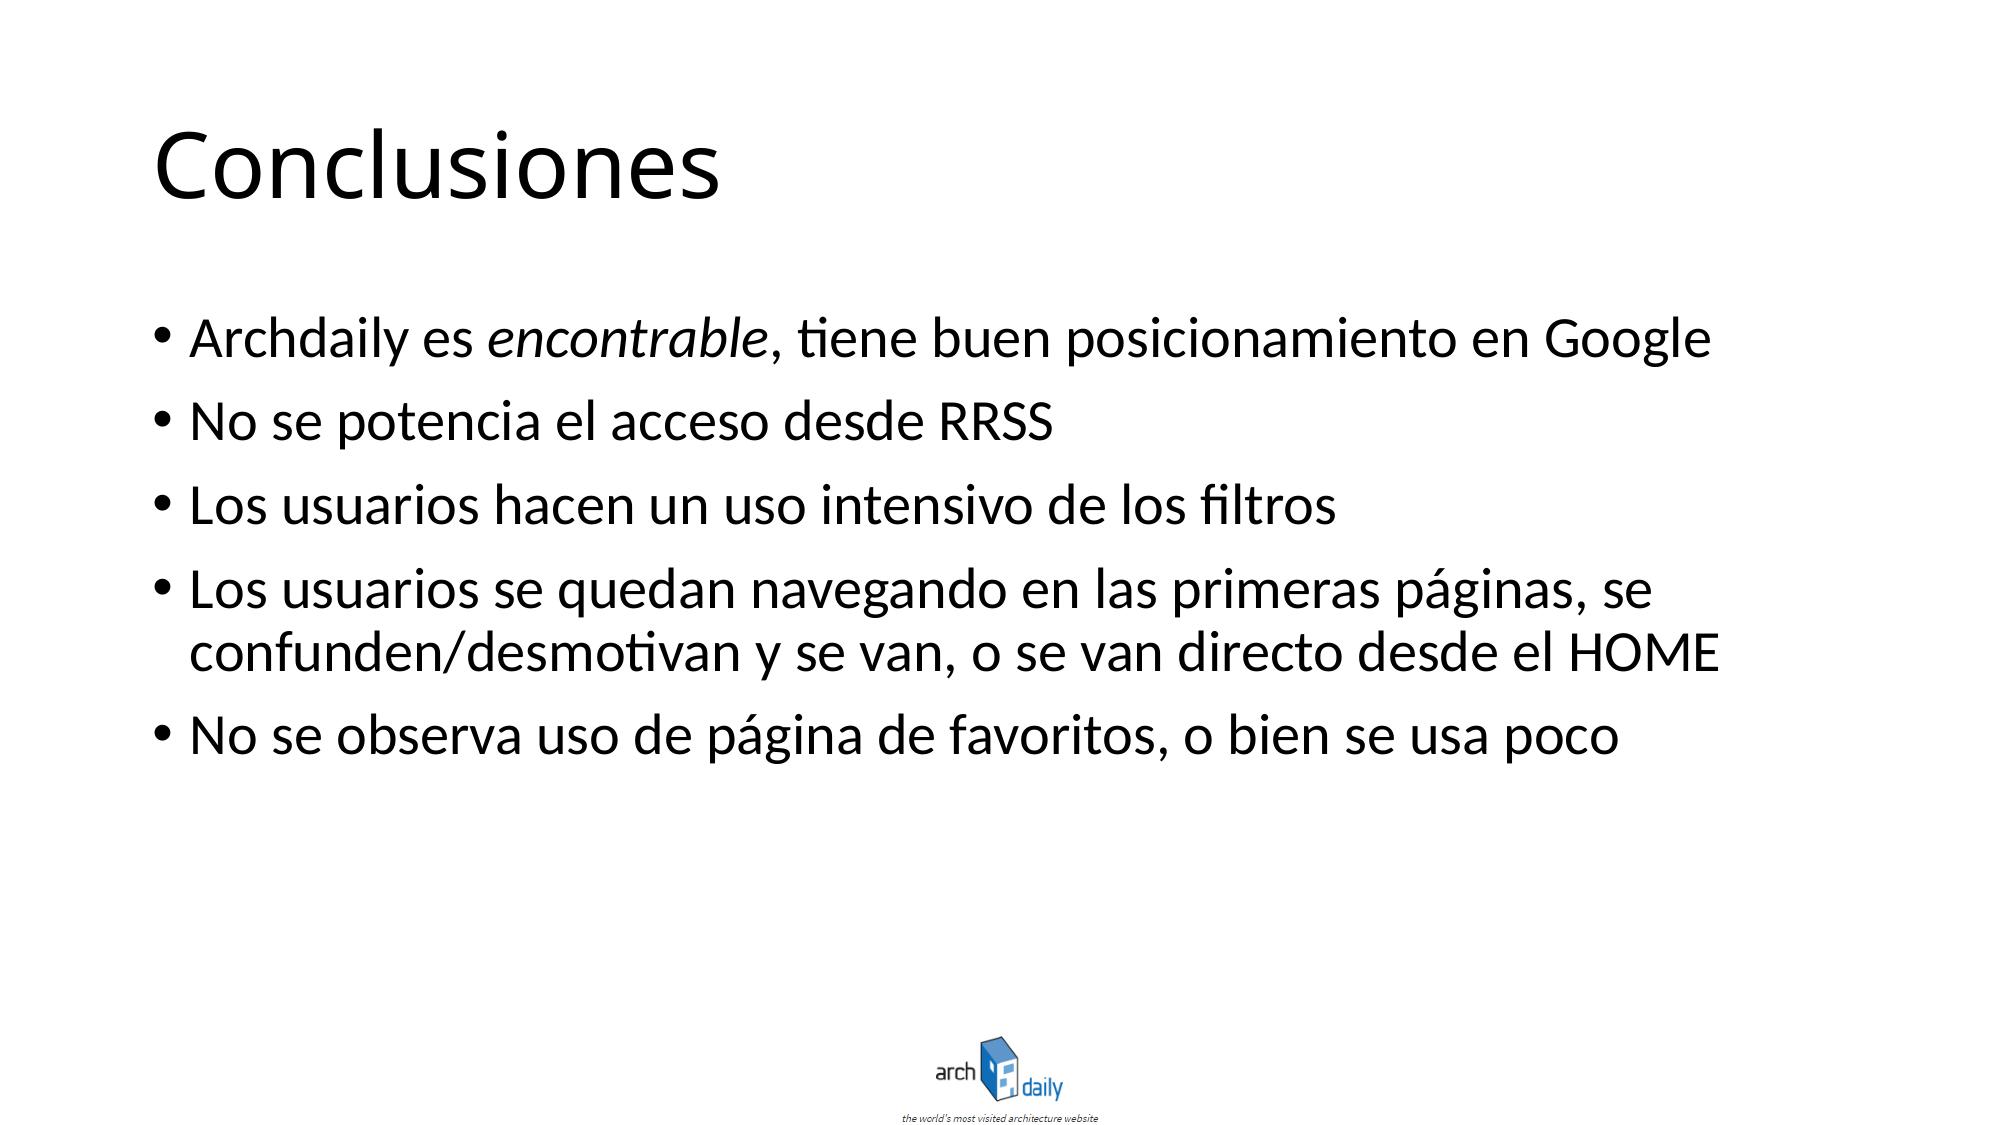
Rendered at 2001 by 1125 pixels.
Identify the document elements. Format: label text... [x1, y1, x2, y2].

title Conclusiones [137, 59, 1863, 278]
list Archdaily es encontrable, tiene buen posicionamiento en Google No se potencia el acceso desde RRSS Los usuarios hacen un uso intensivo de los filtros Los usuarios se quedan navegando en las primeras páginas, se confunden/desmotivan y se van, o se van directo desde el HOME No se observa uso de página de favoritos, o bien se usa poco [137, 299, 1863, 1014]
picture [898, 1033, 1102, 1125]
